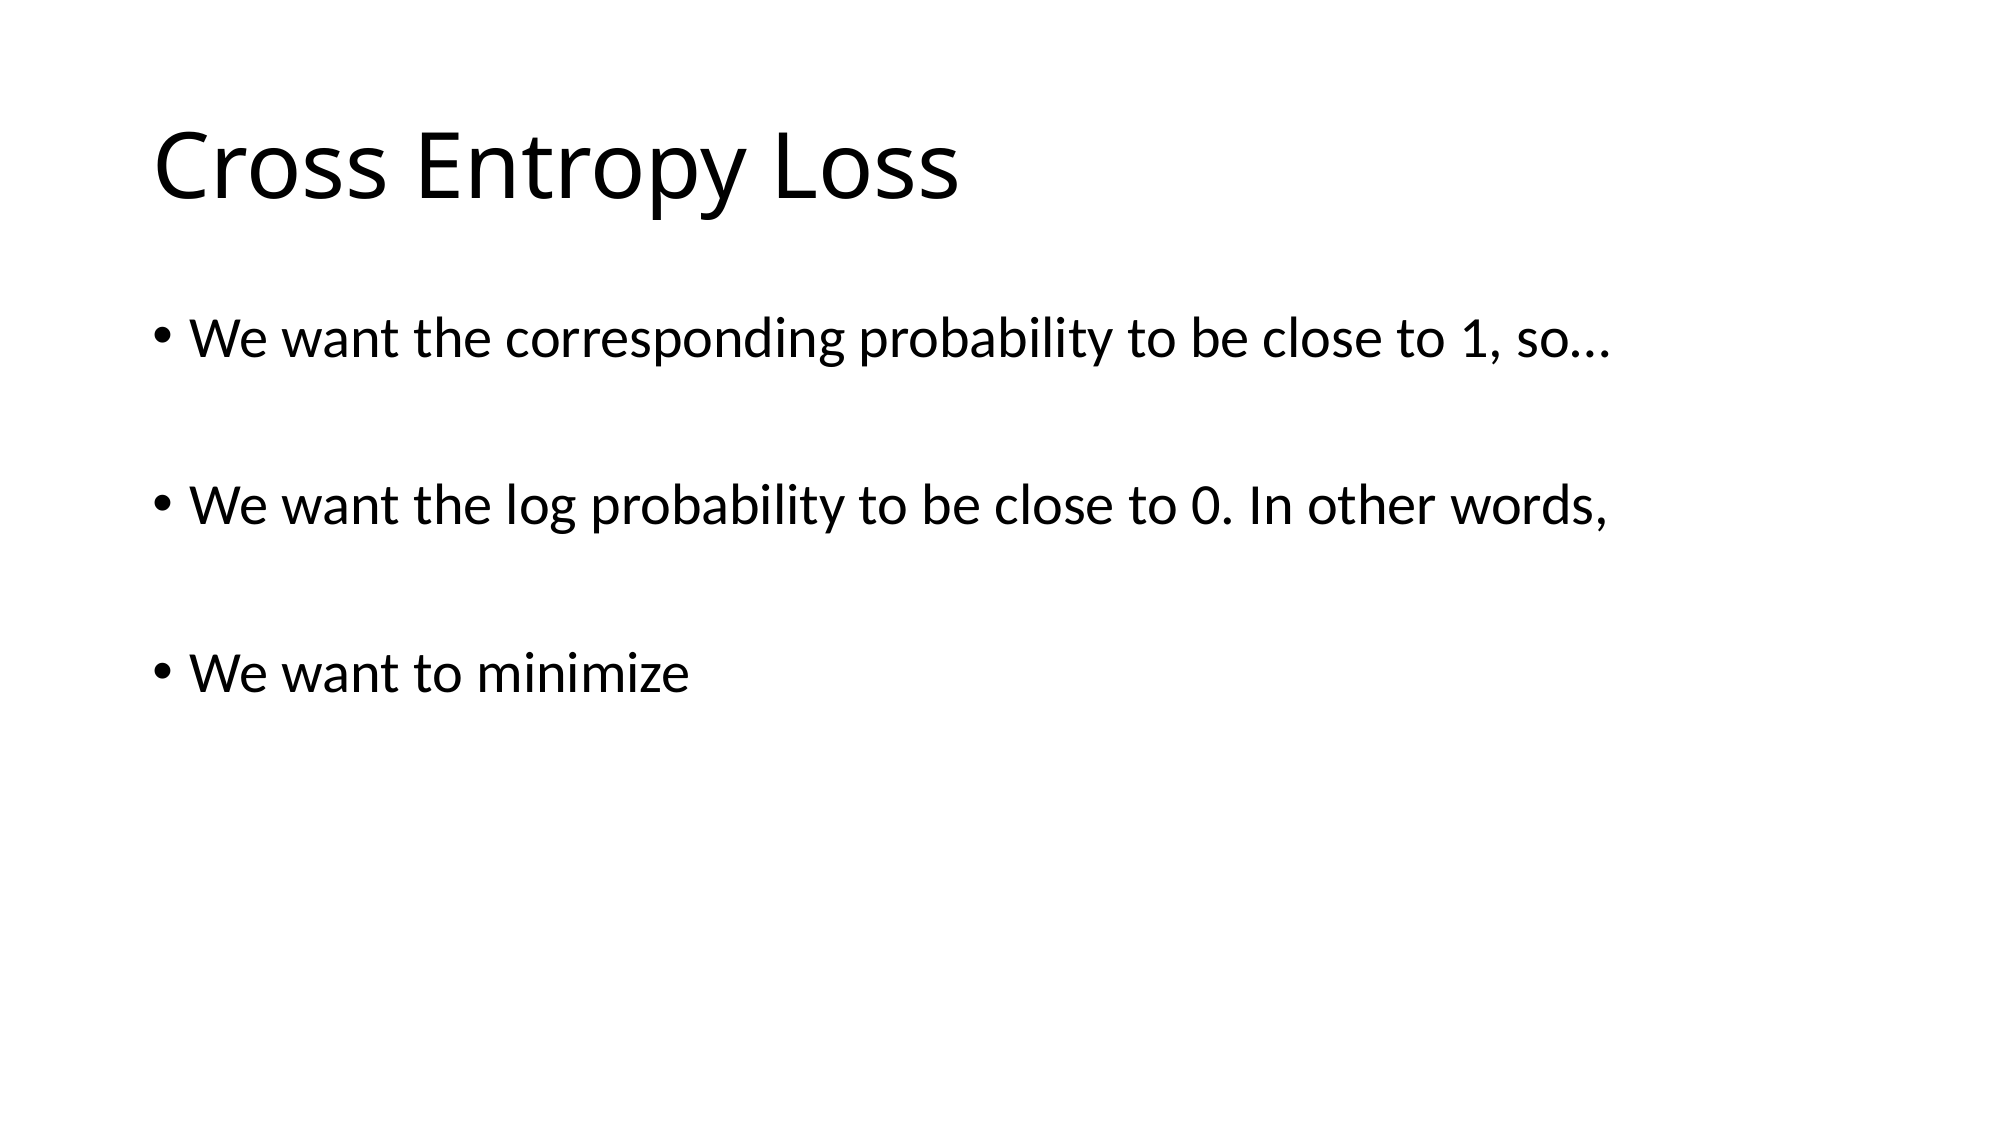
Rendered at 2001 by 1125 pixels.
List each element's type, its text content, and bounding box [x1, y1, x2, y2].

title Cross Entropy Loss [137, 59, 1863, 278]
